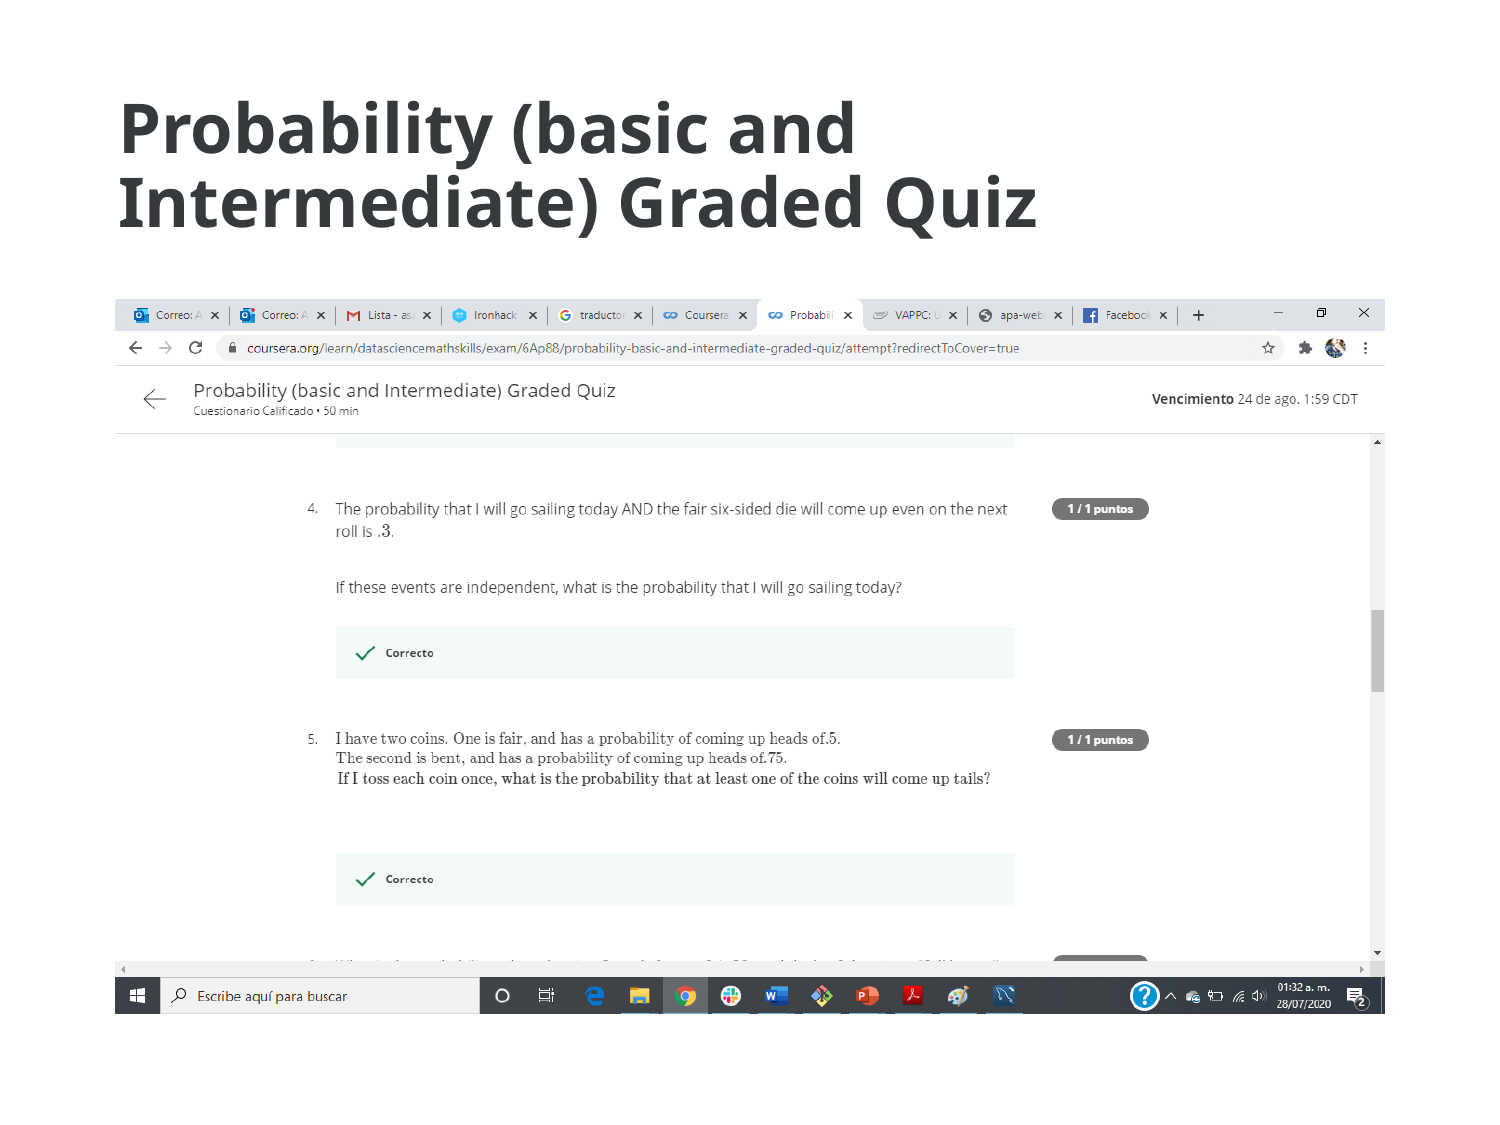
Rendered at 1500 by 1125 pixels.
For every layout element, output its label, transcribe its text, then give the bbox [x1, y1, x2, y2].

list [115, 299, 1385, 1014]
title Probability (basic and Intermediate) Graded Quiz [103, 59, 1397, 278]
